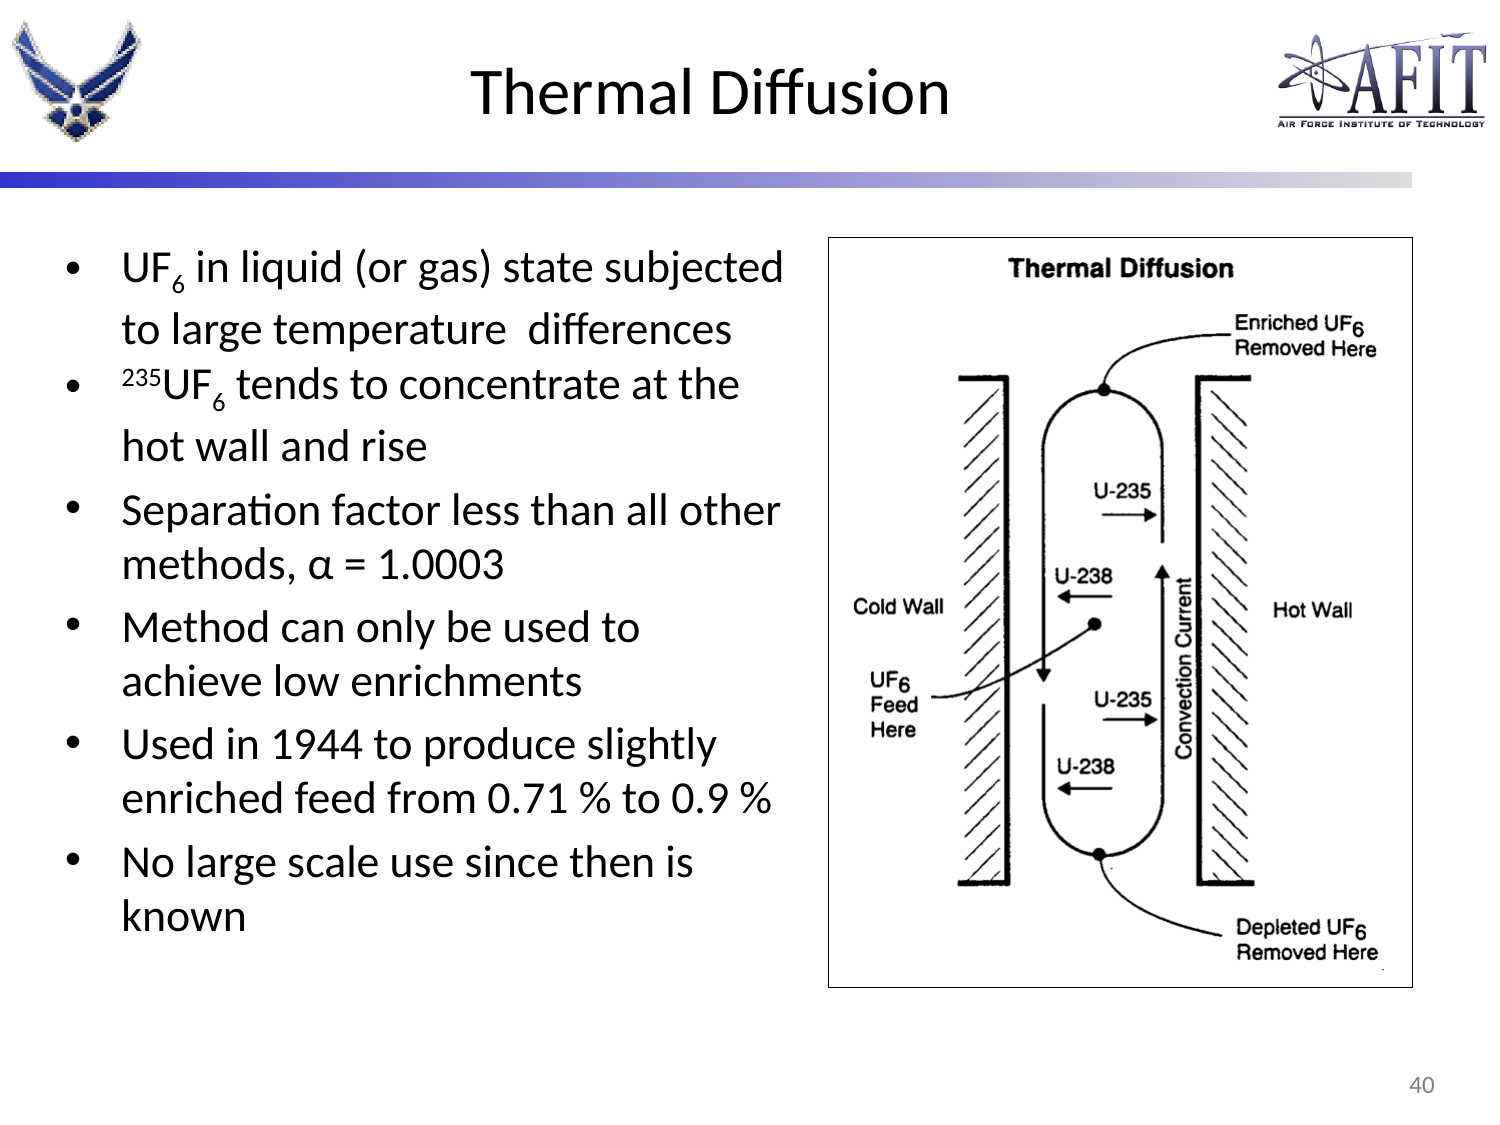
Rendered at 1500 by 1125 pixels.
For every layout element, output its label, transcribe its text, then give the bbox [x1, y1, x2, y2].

slide_number 39 [1337, 1062, 1450, 1105]
list UF6 in liquid (or gas) state subjected to large temperature differences 235UF6 tends to concentrate at the hot wall and rise Separation factor less than all other methods, α = 1.0003 Method can only be used to achieve low enrichments Used in 1944 to produce slightly enriched feed from 0.71 % to 0.9 % No large scale use since then is known [49, 237, 801, 1088]
title Thermal Diffusion [166, 12, 1255, 163]
picture [0, 12, 163, 153]
picture [828, 237, 1413, 988]
